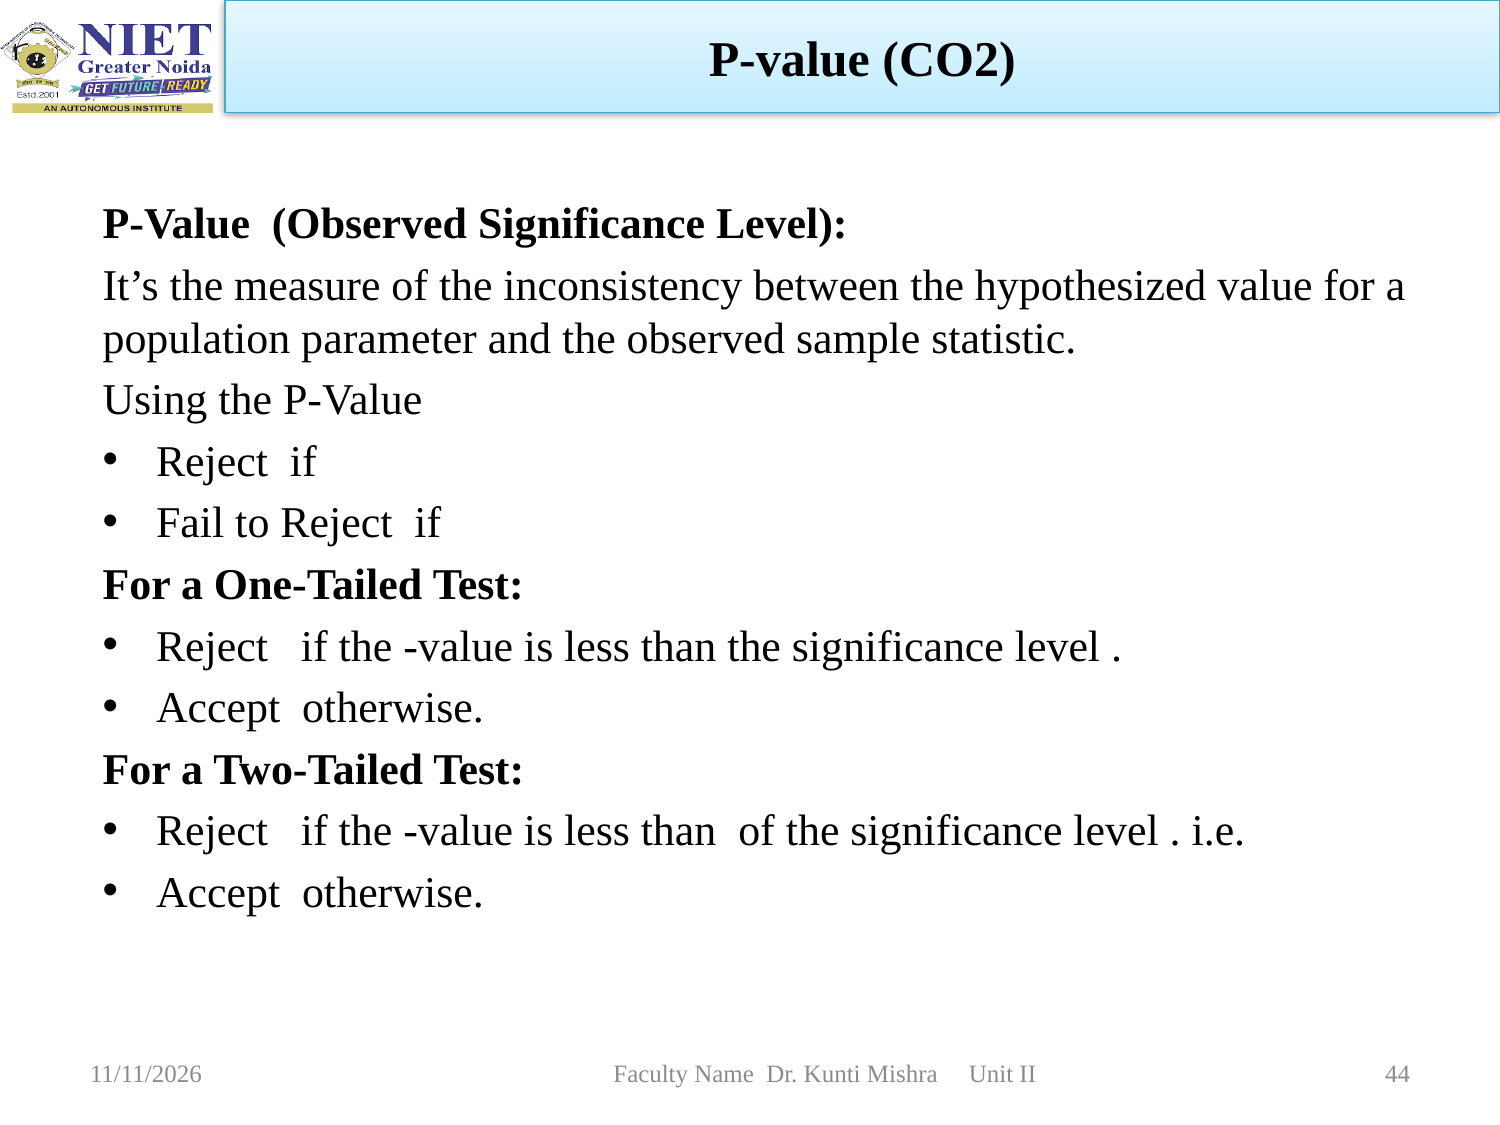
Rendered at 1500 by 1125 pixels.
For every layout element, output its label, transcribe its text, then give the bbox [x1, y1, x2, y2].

picture [0, 22, 213, 113]
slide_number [75, 1042, 412, 1103]
footer Faculty Name Dr. Kunti Mishra Unit II [412, 1042, 1074, 1103]
slide_number 44 [1074, 1042, 1425, 1103]
text_box P-value (CO2) [224, 0, 1500, 113]
